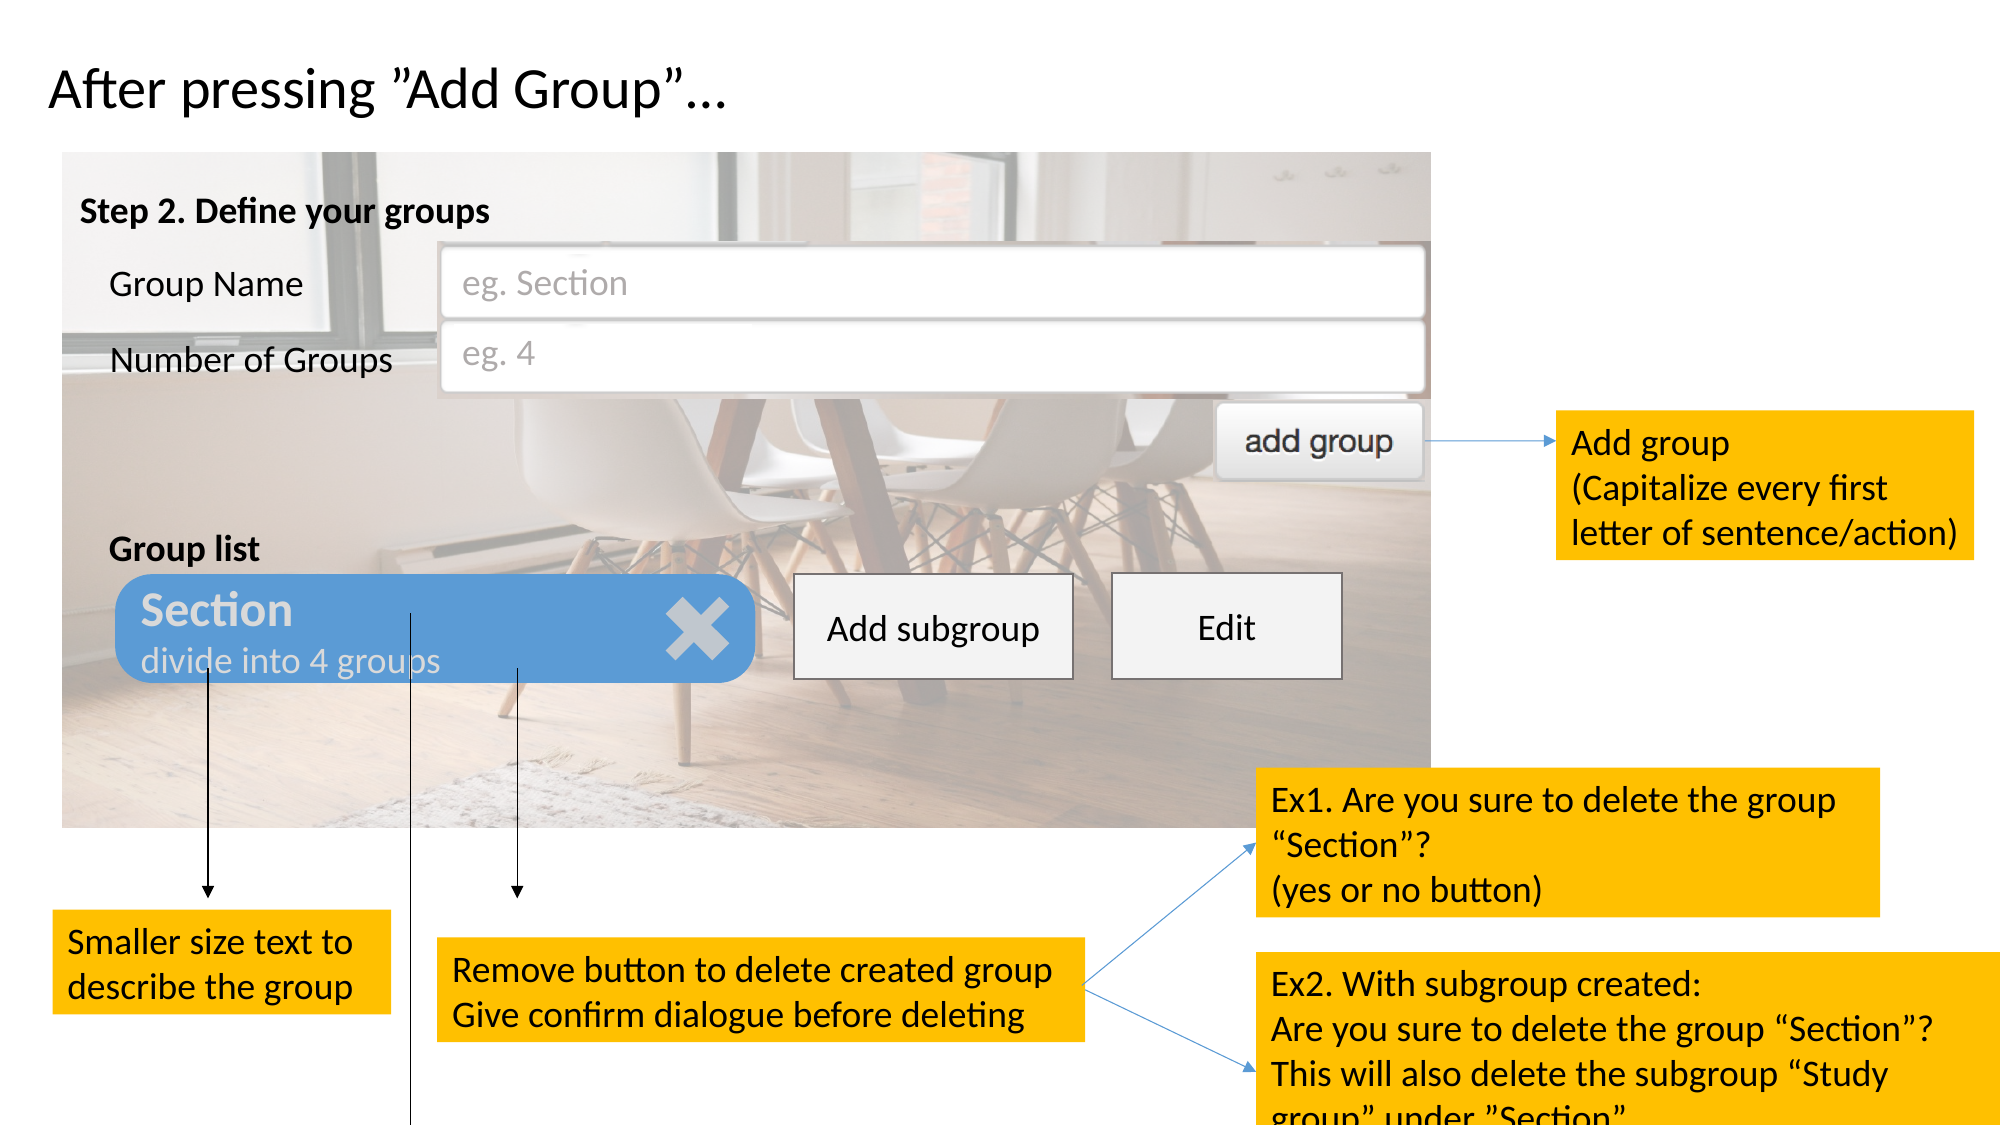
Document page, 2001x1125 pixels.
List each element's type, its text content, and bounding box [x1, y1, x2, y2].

text_box Remove button to delete created group Give confirm dialogue before deleting [437, 937, 1086, 1043]
text_box After pressing ”Add Group”… [34, 42, 742, 128]
text_box Ex1. Are you sure to delete the group “Section”? (yes or no button) [1256, 767, 1881, 918]
text_box Smaller size text to describe the group [52, 909, 392, 1015]
text_box Add group (Capitalize every first letter of sentence/action) [1556, 410, 1975, 561]
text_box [62, 152, 1431, 828]
text_box Ex2. With subgroup created: Are you sure to delete the group “Section”? This will also delete the subgroup “Study group” under ”Section” (yes or no button) [1256, 952, 2000, 1125]
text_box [1081, 843, 1257, 986]
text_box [1085, 990, 1257, 1074]
